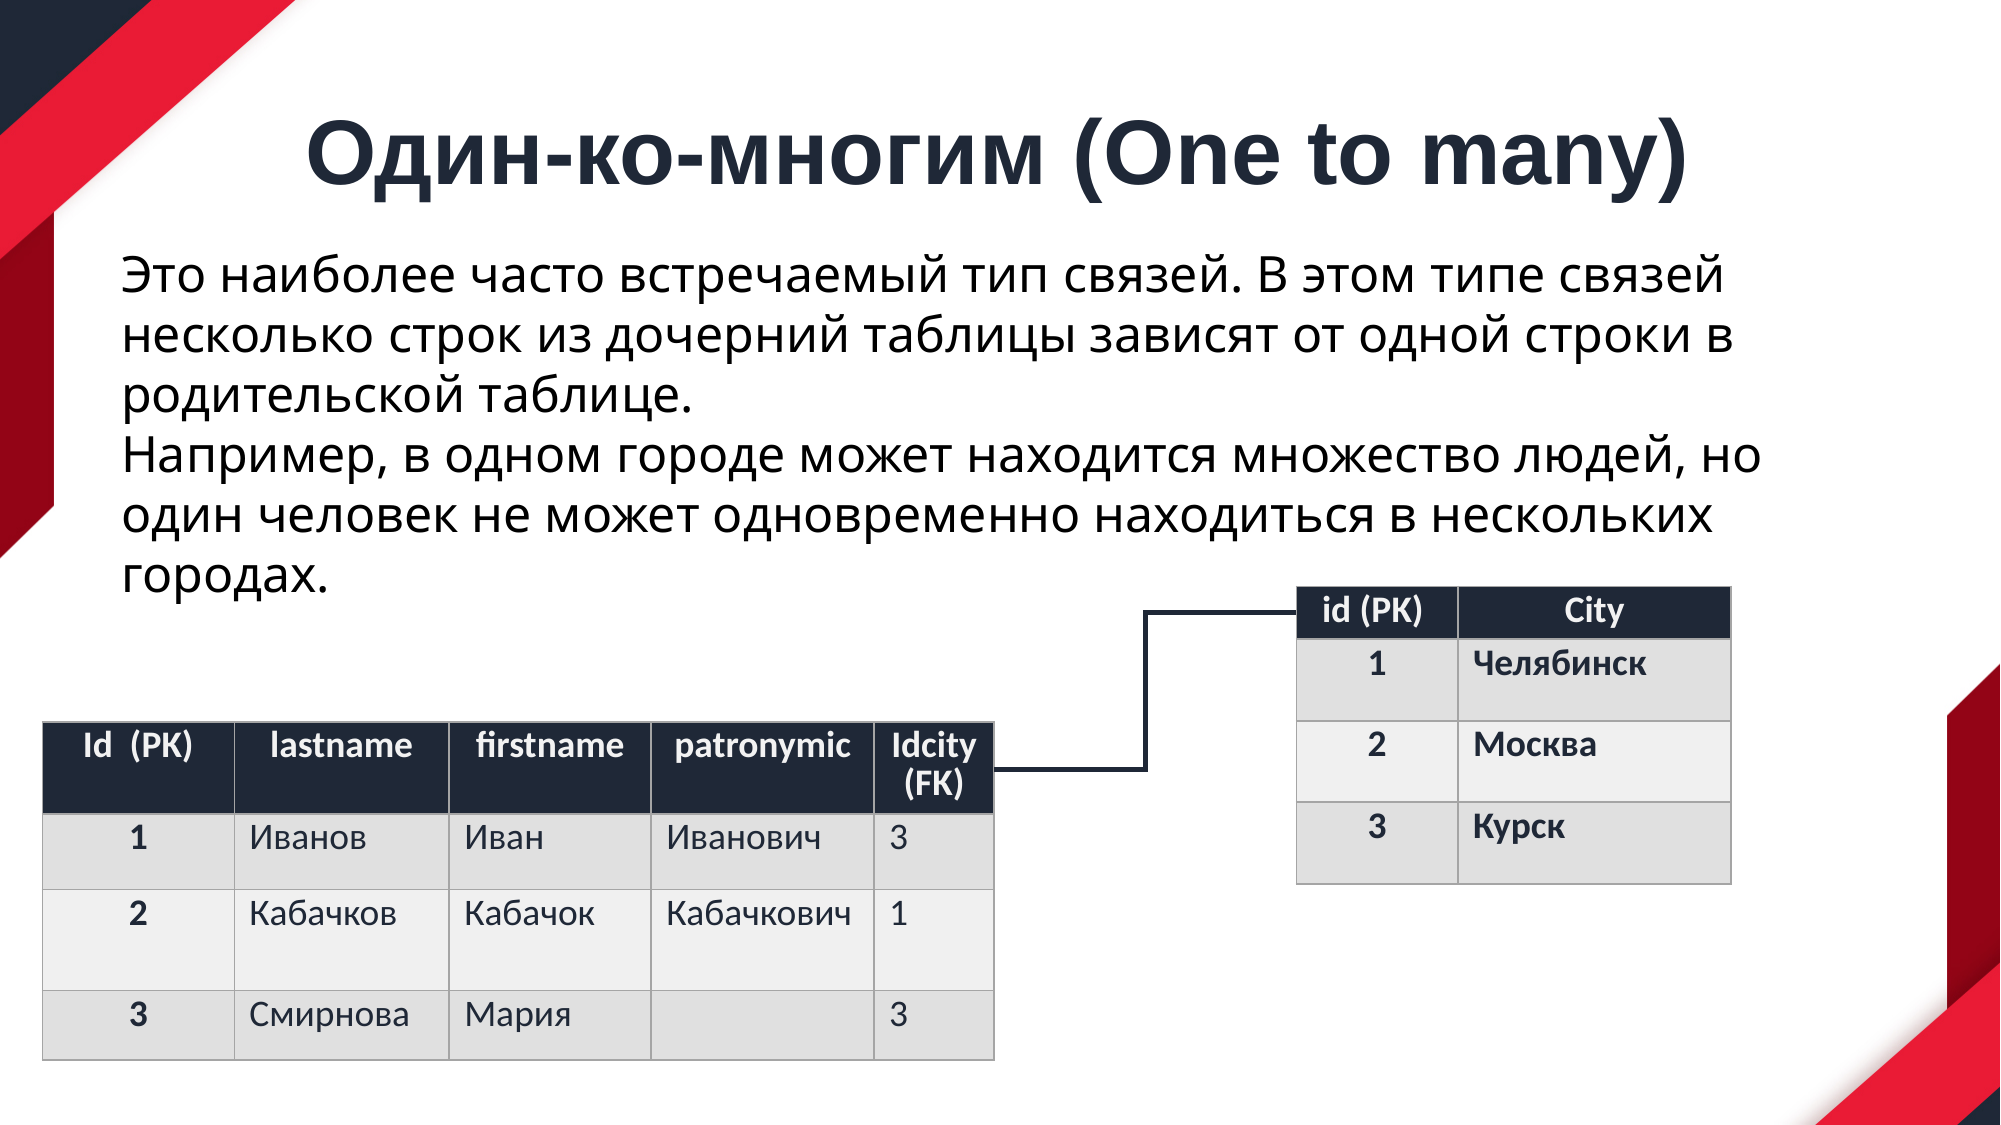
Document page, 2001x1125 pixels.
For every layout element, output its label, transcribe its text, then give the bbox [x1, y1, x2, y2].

table_cell 3 [875, 991, 993, 1059]
table_cell Москва [1459, 722, 1730, 801]
table_cell 3 [43, 991, 234, 1059]
table_cell Иванов [235, 815, 448, 889]
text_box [994, 612, 1297, 770]
table_cell 2 [43, 890, 234, 990]
table_cell 2 [1297, 722, 1457, 801]
table_header Idcity (FK) [875, 723, 993, 813]
table_cell Кабачков [235, 890, 448, 990]
table_cell 1 [875, 890, 993, 990]
table_cell 1 [1297, 640, 1457, 720]
table_cell Кабачок [450, 890, 650, 990]
table_header City [1459, 610, 1730, 638]
table_cell Мария [450, 991, 650, 1059]
table_cell 1 [43, 815, 234, 889]
table_cell Иванович [652, 815, 873, 889]
table_cell Смирнова [235, 991, 448, 1059]
table_cell Челябинск [1459, 640, 1730, 720]
table_cell [652, 991, 873, 1059]
table_cell Кабачкович [652, 890, 873, 990]
table_header lastname [235, 723, 448, 813]
text_box Это наиболее часто встречаемый тип связей. В этом типе связей несколько строк из дочерний таблицы зависят от одной строки в родительской таблице. Например, в одном городе может находится множество людей, но один человек не может одновременно находиться в нескольких городах. [106, 235, 1894, 610]
table_header firstname [450, 723, 650, 813]
table_cell Курск [1459, 803, 1730, 883]
table_cell 3 [875, 815, 993, 889]
picture [0, 0, 2000, 1125]
text_box Один-ко-многим (One to many) [290, 74, 1765, 235]
table_cell 3 [1297, 803, 1457, 883]
table_header id (PK) [1297, 610, 1457, 638]
table_header patronymic [652, 723, 873, 813]
table_header Id (PK) [43, 723, 234, 813]
table_cell Иван [450, 815, 650, 889]
